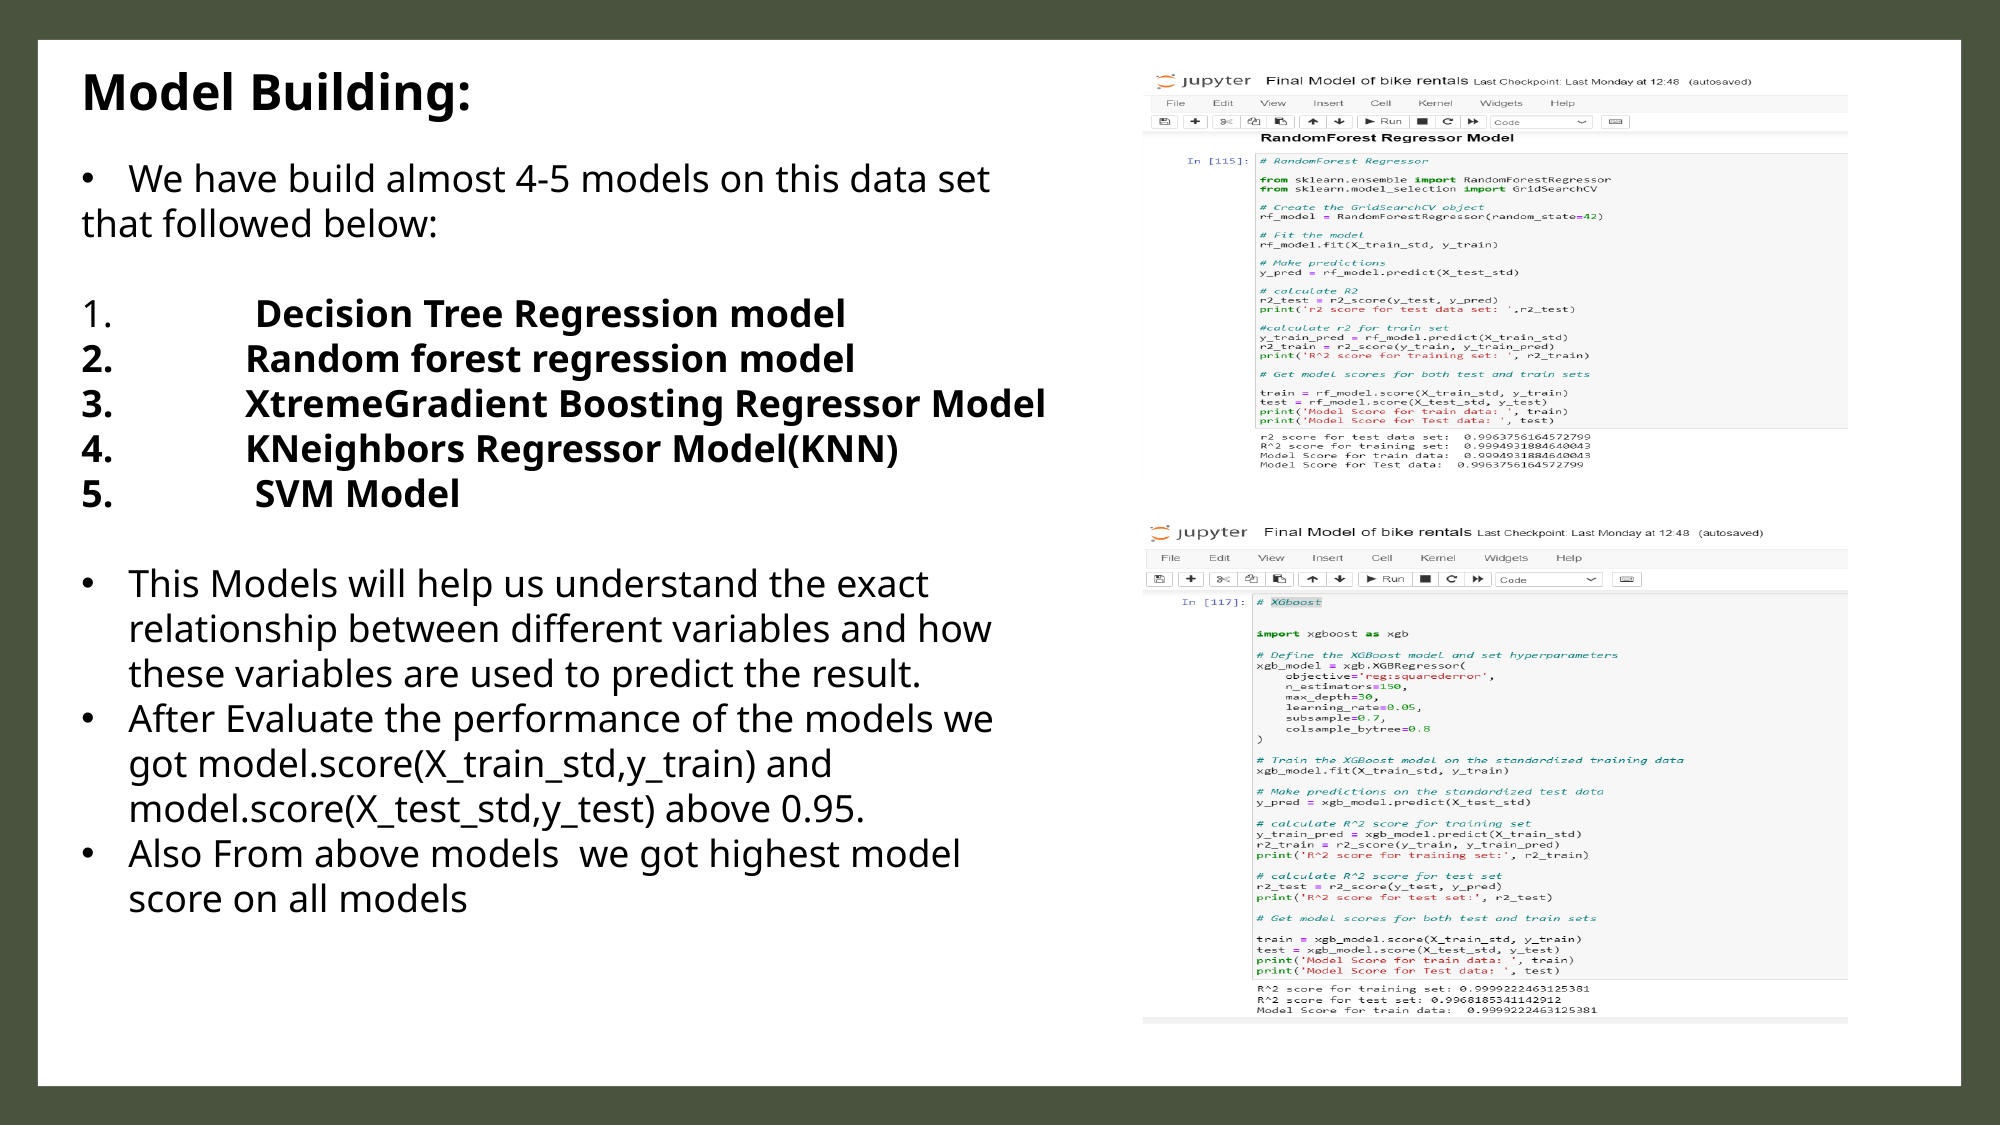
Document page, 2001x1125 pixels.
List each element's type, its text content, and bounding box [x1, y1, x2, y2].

picture [1142, 520, 1849, 1024]
text_box Model Building: [66, 53, 894, 147]
picture [1142, 72, 1849, 480]
text_box We have build almost 4-5 models on this data set that followed below: Decision Tree Regression model Random forest regression model XtremeGradient Boosting Regressor Model KNeighbors Regressor Model(KNN) SVM Model This Models will help us understand the exact relationship between different variables and how these variables are used to predict the result. After Evaluate the performance of the models we got model.score(X_train_std,y_train) and model.score(X_test_std,y_test) above 0.95. Also From above models we got highest model score on all models [66, 147, 1064, 973]
